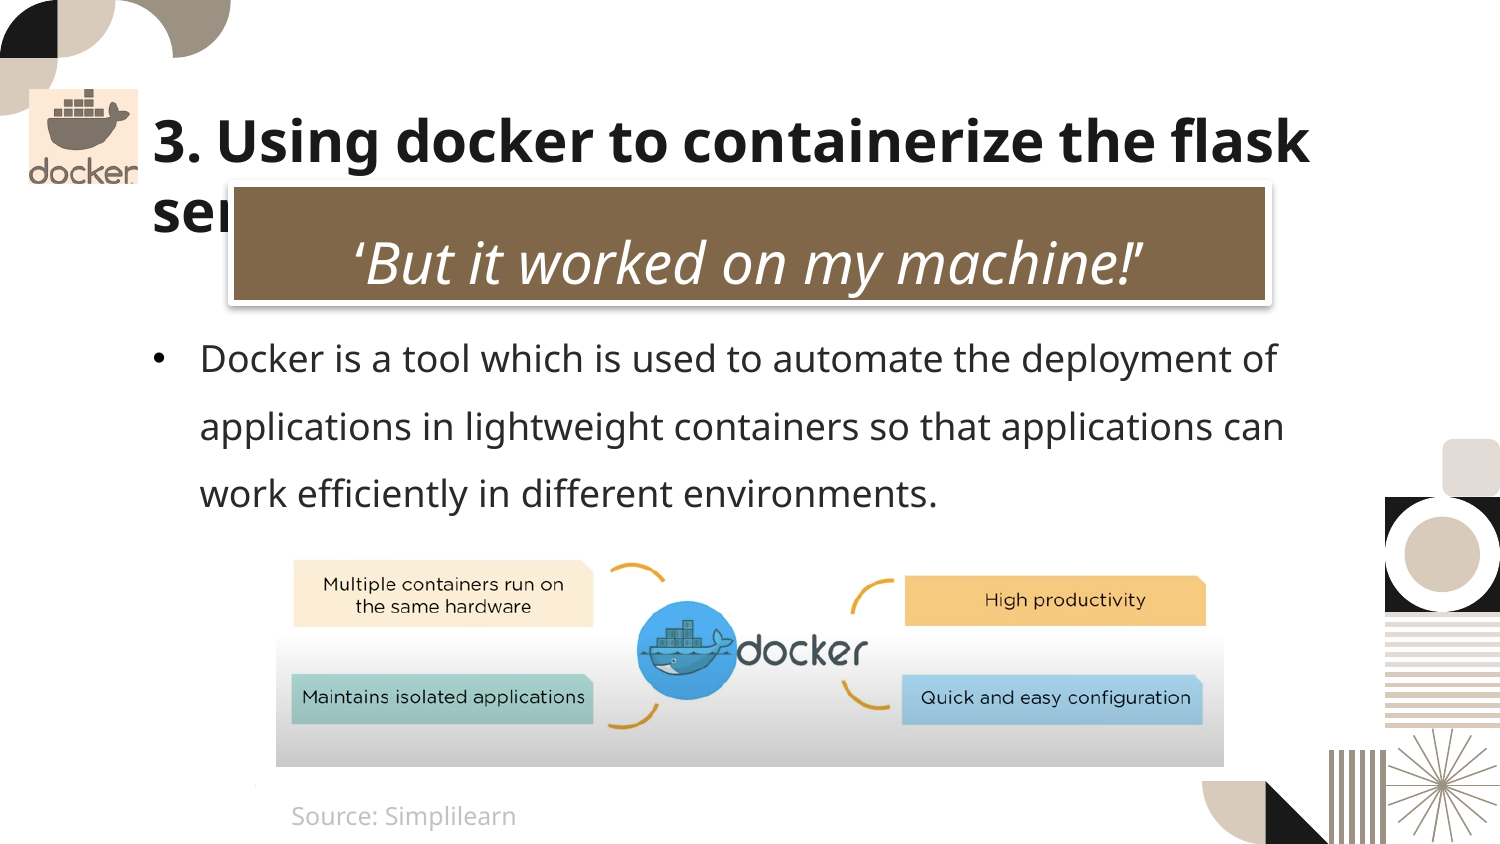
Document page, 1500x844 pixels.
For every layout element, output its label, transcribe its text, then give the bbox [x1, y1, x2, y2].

text_box Docker is a tool which is used to automate the deployment of applications in lightweight containers so that applications can work efficiently in different environments. [137, 305, 1355, 523]
title 3. Using docker to containerize the flask service [140, 89, 1423, 184]
picture [28, 89, 139, 184]
text_box ‘But it worked on my machine!’ [228, 180, 1272, 305]
text_box Source: Simplilearn [276, 778, 635, 838]
picture [276, 527, 1224, 767]
